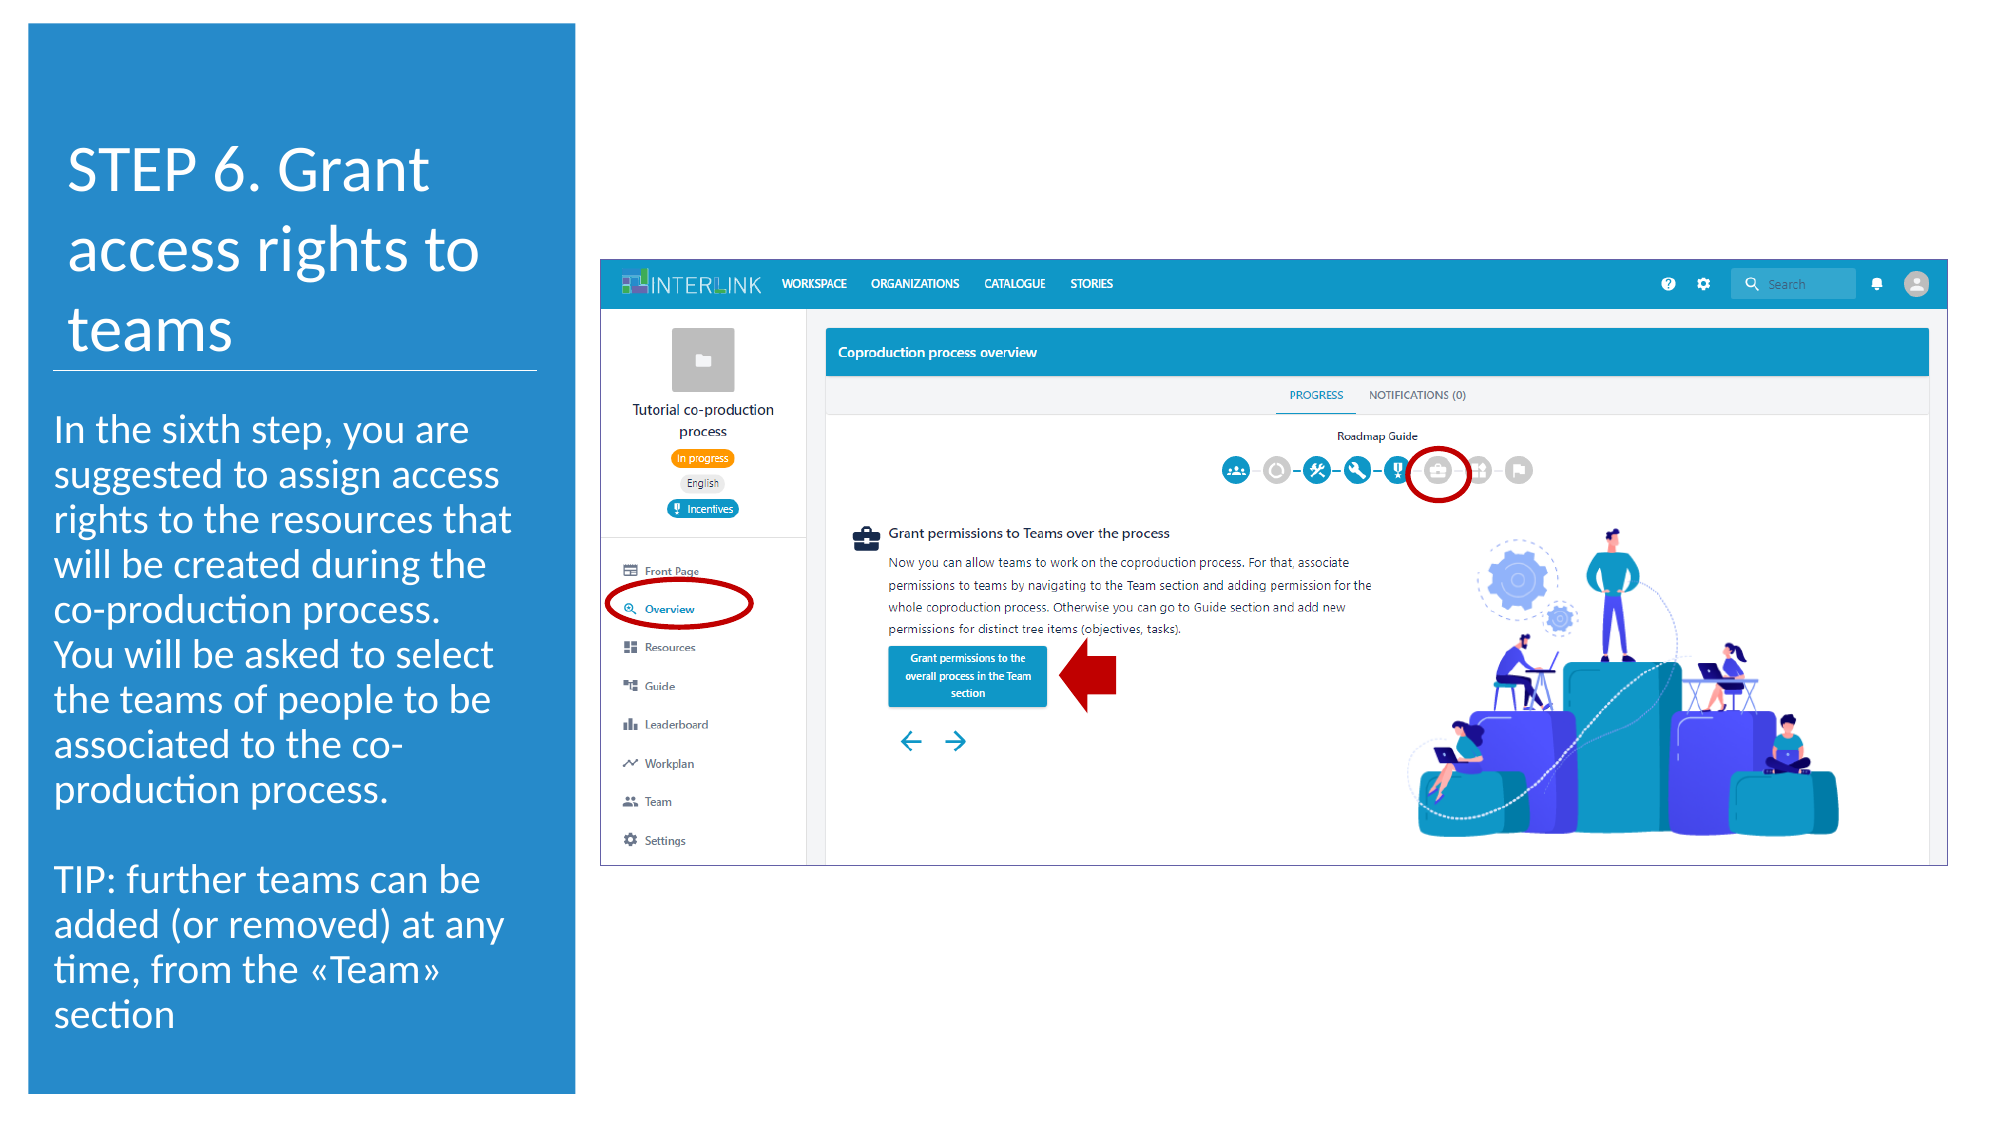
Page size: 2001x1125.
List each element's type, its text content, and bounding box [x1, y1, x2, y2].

text_box [28, 23, 576, 1094]
picture [599, 258, 1949, 866]
text_box In the sixth step, you are suggested to assign access rights to the resources that will be created during the co-production process. You will be asked to select the teams of people to be associated to the co-production process. TIP: further teams can be added (or removed) at any time, from the «Team» section [0, 399, 538, 1125]
text_box STEP 6. Grant access rights to teams [52, 117, 576, 373]
